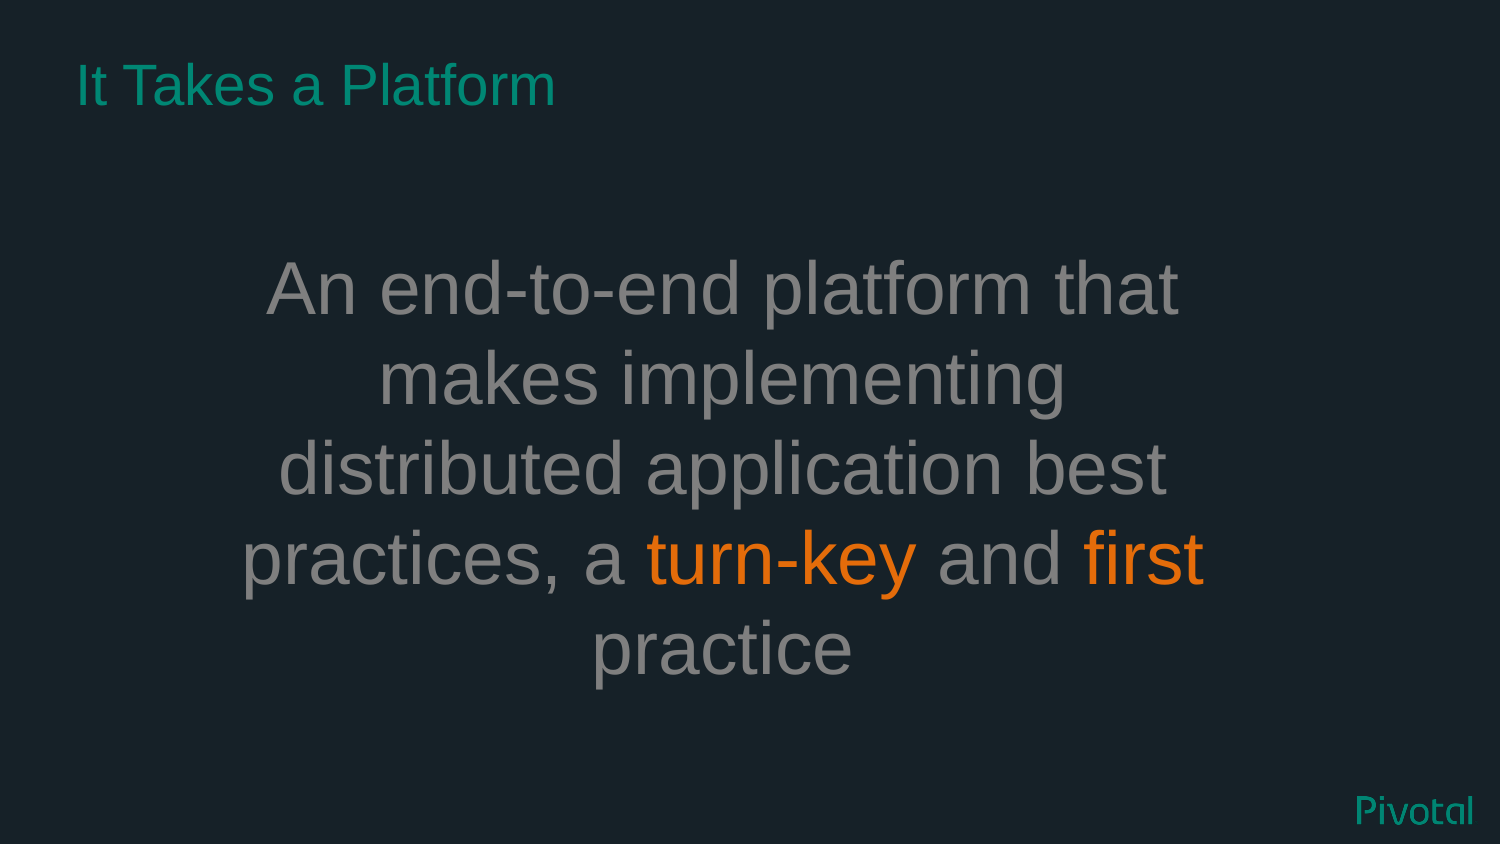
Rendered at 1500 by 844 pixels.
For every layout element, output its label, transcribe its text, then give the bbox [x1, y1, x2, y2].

text_box An end-to-end platform that makes implementing distributed application best practices, a turn-key and first practice [190, 232, 1257, 698]
title It Takes a Platform [60, 40, 1440, 116]
picture [1357, 796, 1478, 825]
